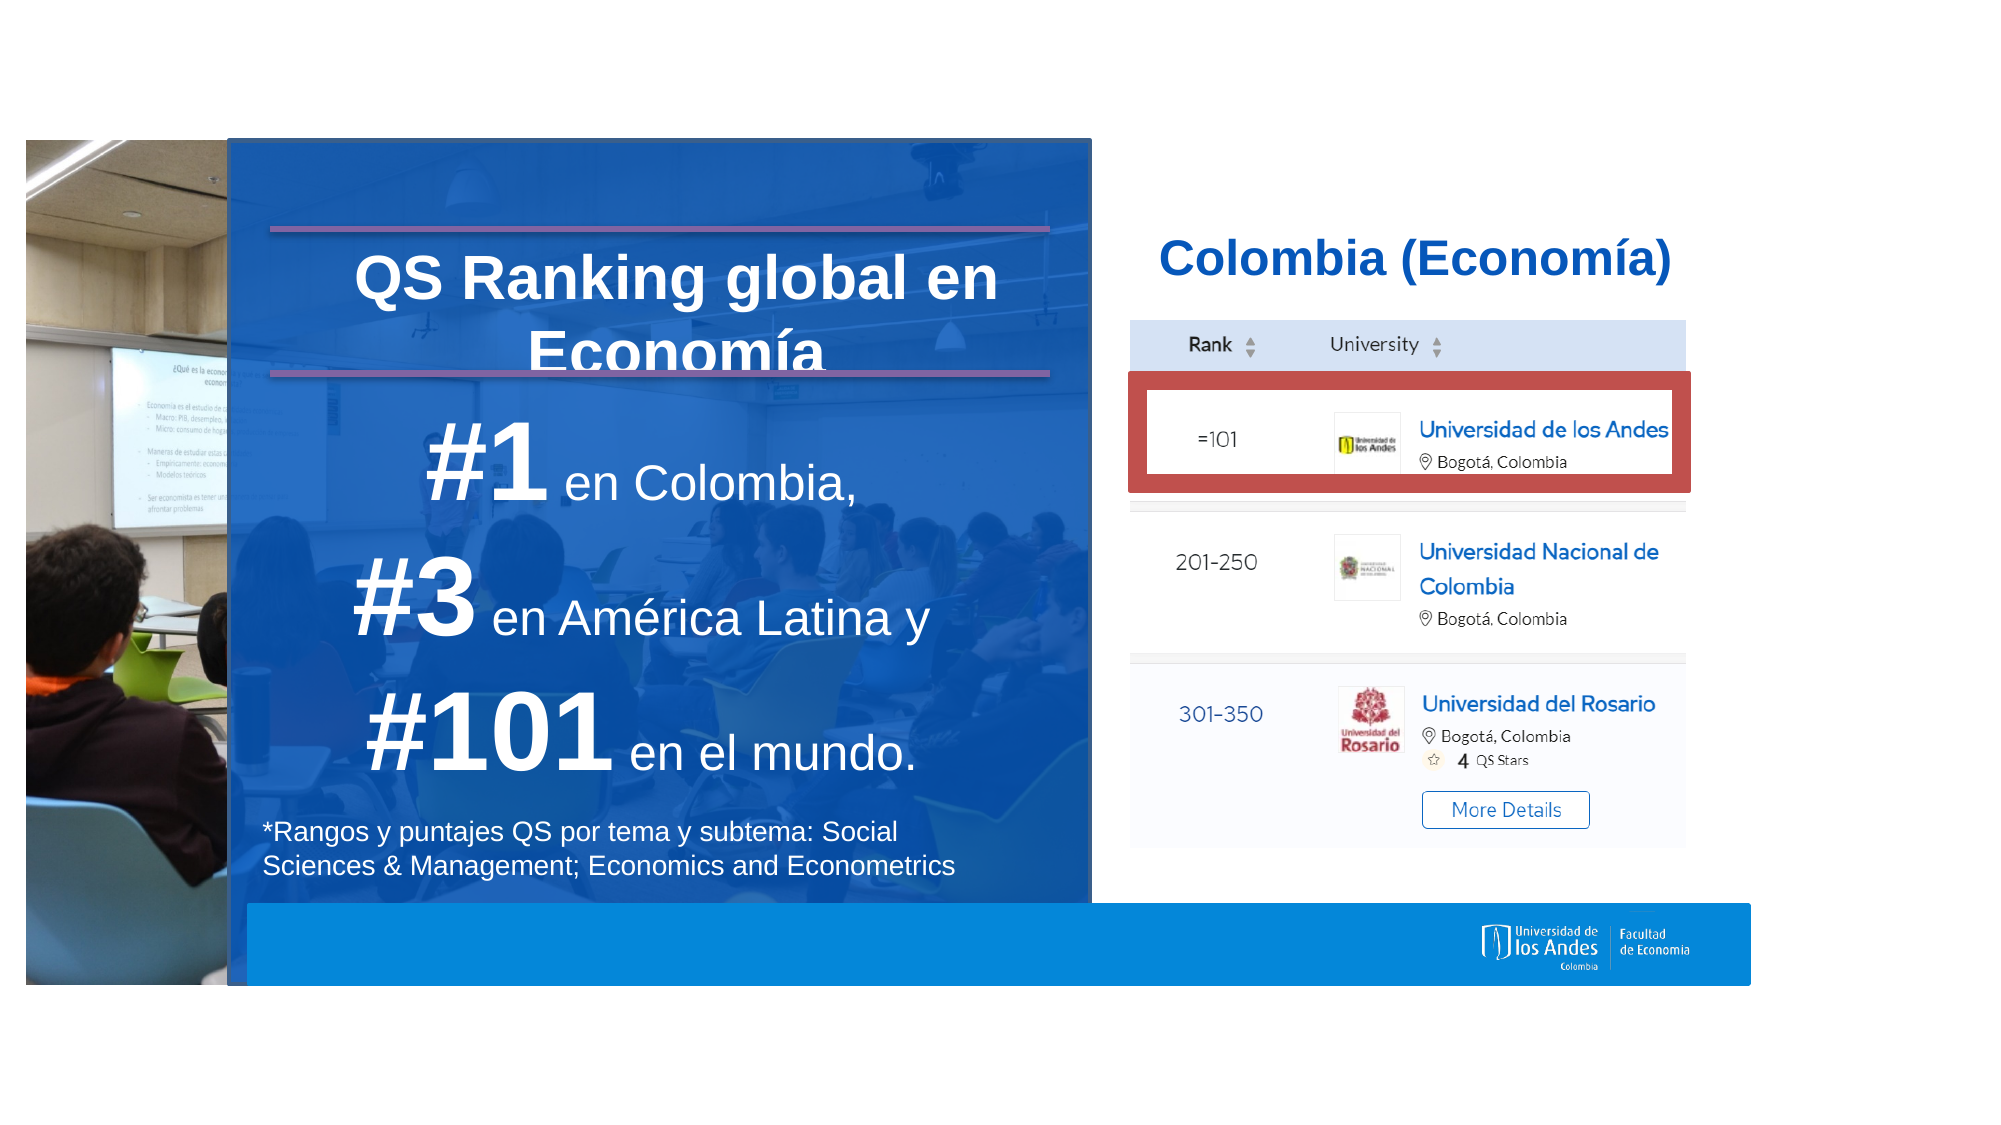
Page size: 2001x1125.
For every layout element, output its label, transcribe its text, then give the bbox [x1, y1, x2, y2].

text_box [1130, 320, 1689, 848]
text_box Colombia (Economía) [1147, 219, 1691, 291]
picture [25, 127, 1091, 985]
text_box [1095, 903, 1751, 986]
picture [1467, 911, 1703, 978]
